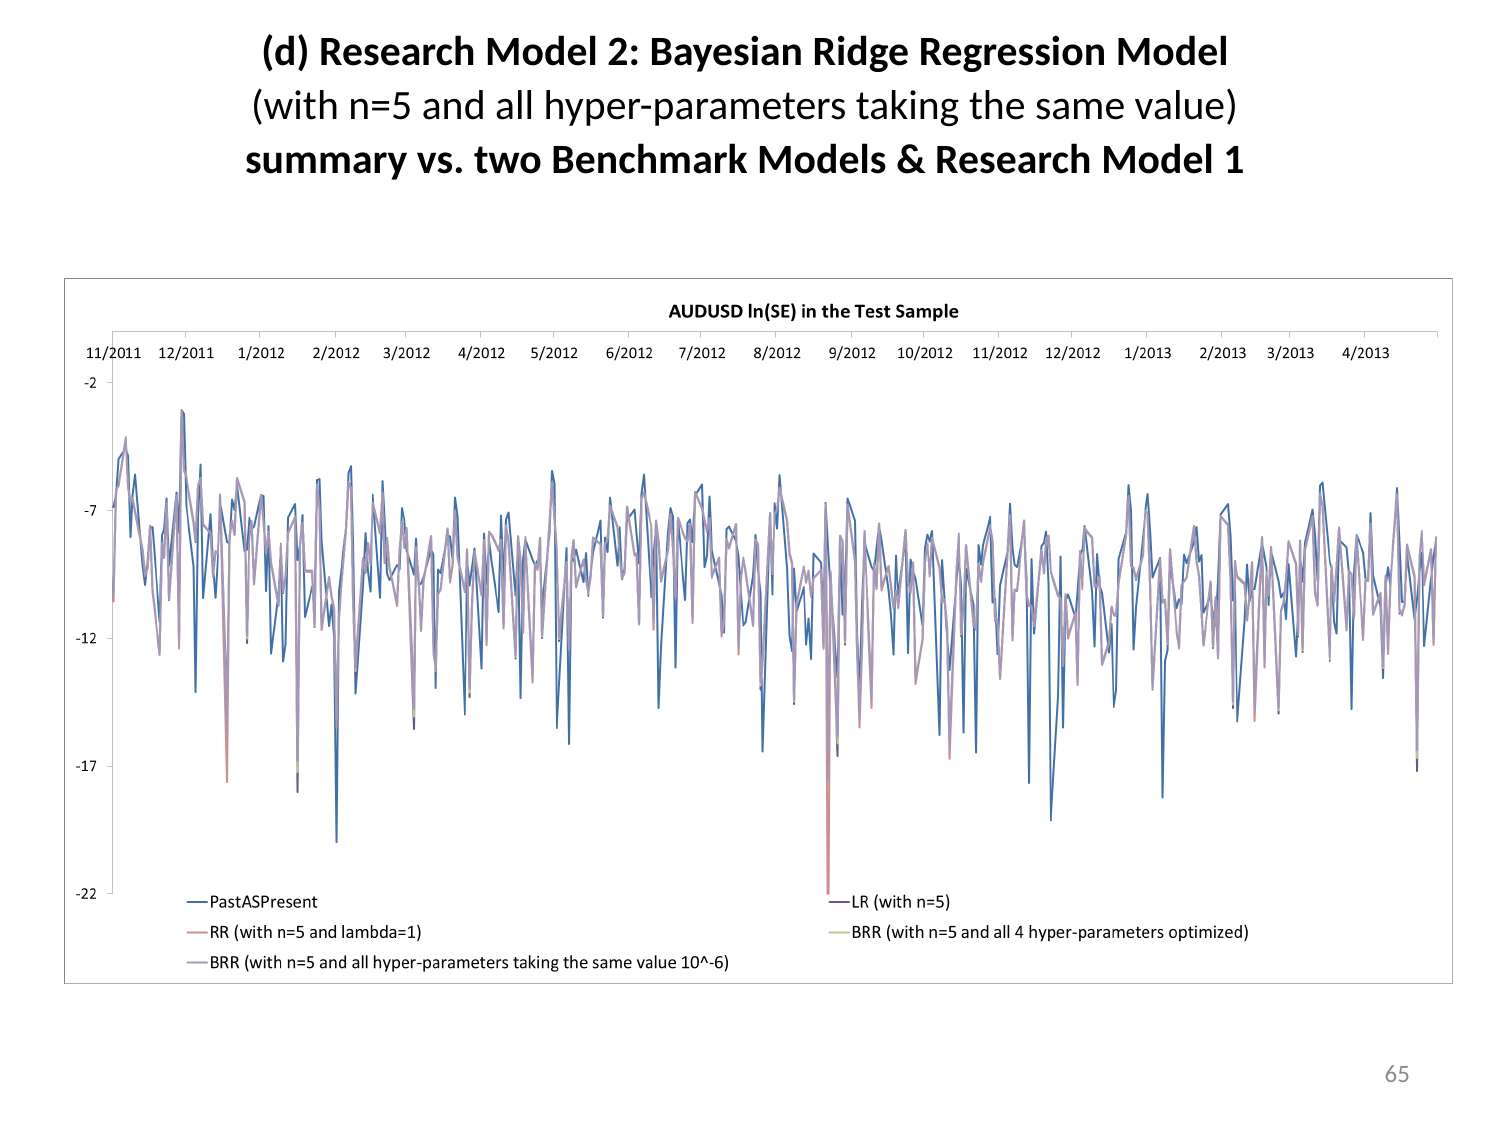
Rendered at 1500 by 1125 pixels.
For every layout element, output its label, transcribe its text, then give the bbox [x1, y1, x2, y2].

title (d) Research Model 2: Bayesian Ridge Regression Model (with n=5 and all hyper-parameters taking the same value) summary vs. two Benchmark Models & Research Model 1 [53, 30, 1437, 171]
picture [64, 278, 1453, 985]
slide_number 65 [1074, 1042, 1425, 1103]
